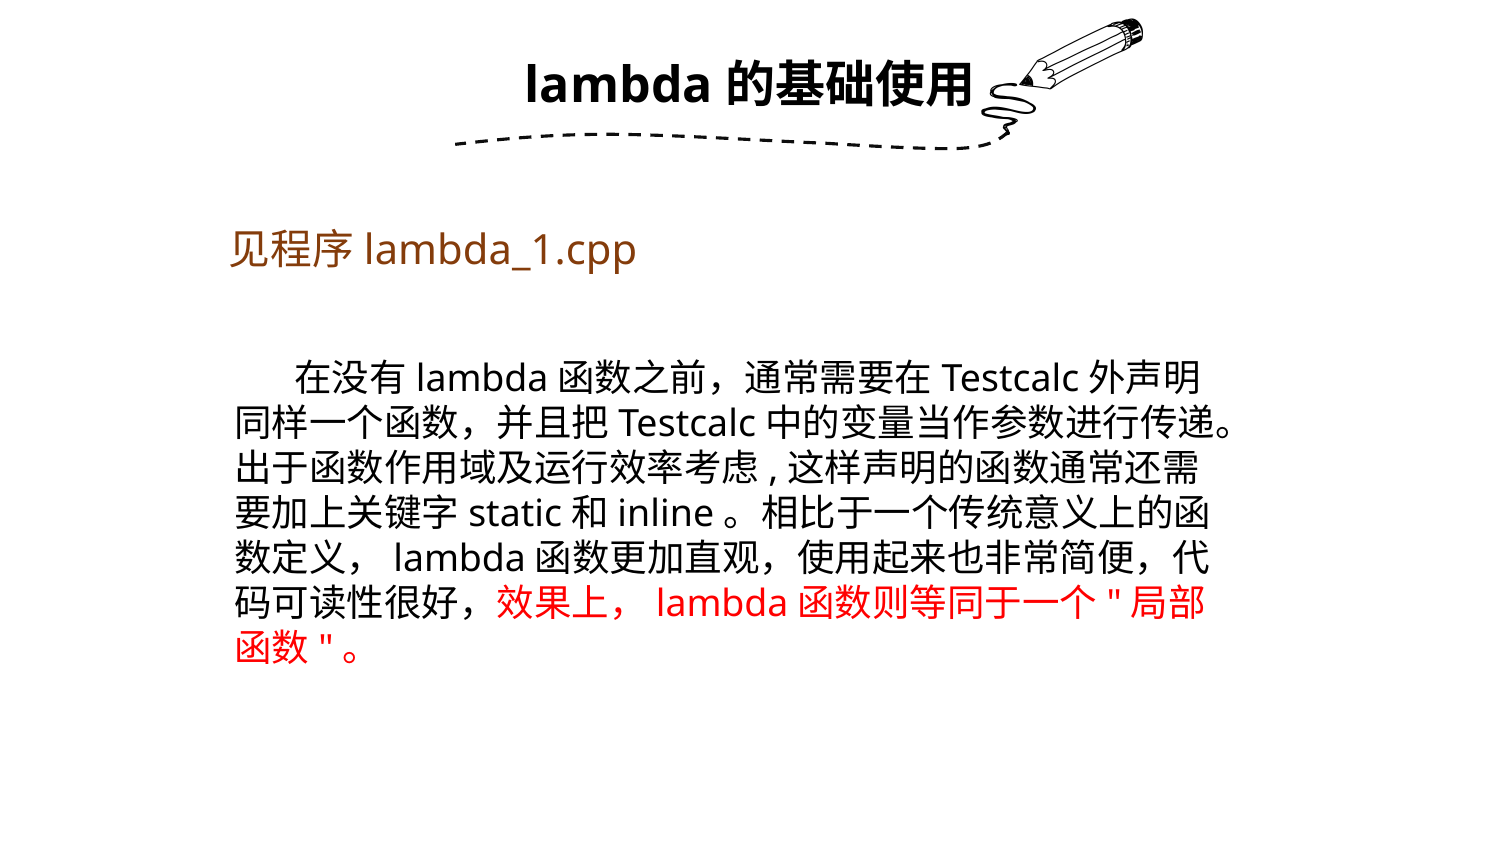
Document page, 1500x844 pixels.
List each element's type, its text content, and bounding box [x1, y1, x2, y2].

text_box 在没有lambda函数之前，通常需要在Testcalc外声明同样一个函数，并且把Testcalc中的变量当作参数进行传递。出于函数作用域及运行效率考虑,这样声明的函数通常还需要加上关键字static和inline。相比于一个传统意义上的函数定义，lambda函数更加直观，使用起来也非常简便，代码可读性很好，效果上，lambda函数则等同于一个"局部函数"。 [219, 256, 1245, 677]
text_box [455, 1, 1143, 151]
text_box 见程序lambda_1.cpp [129, 165, 1245, 281]
